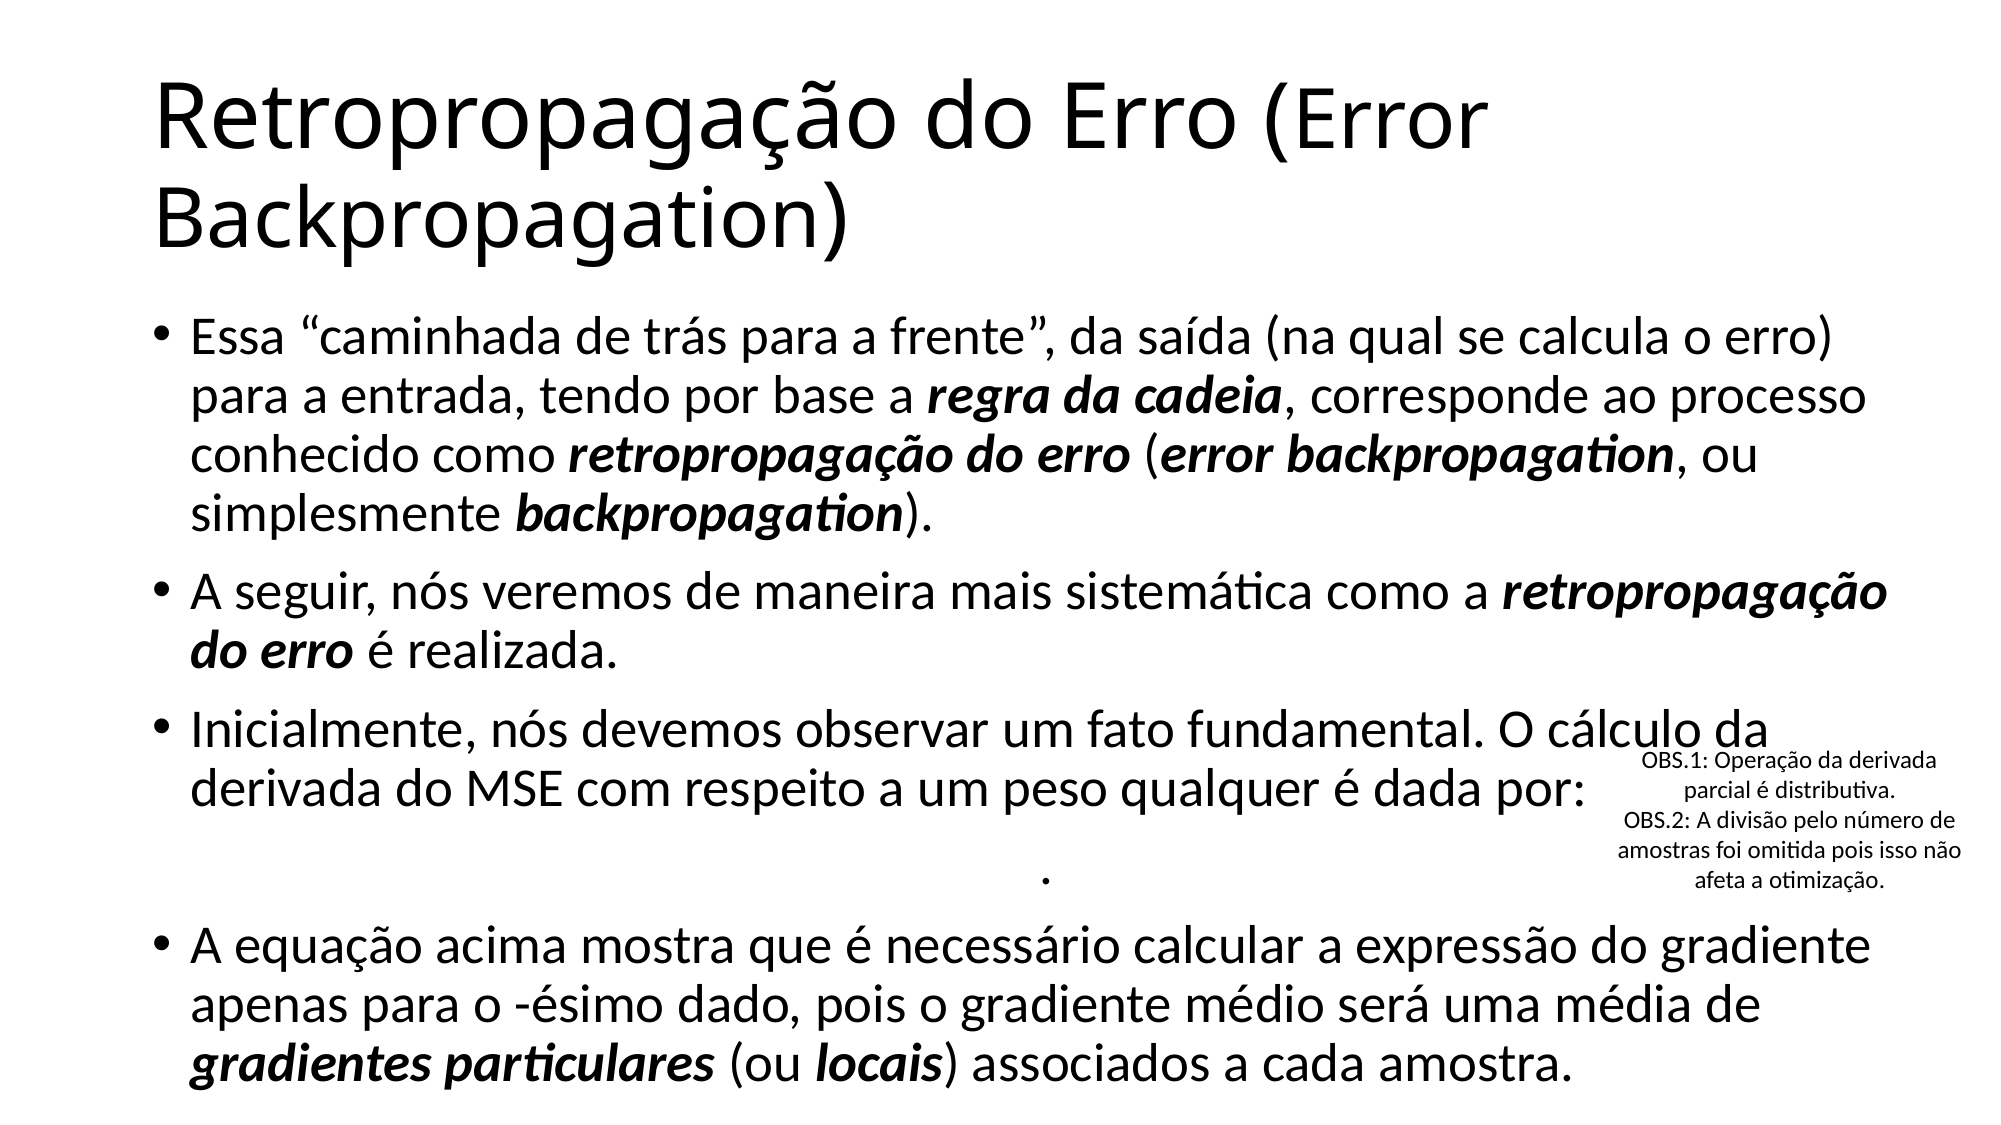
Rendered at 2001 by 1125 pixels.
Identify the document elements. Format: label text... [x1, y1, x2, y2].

title Retropropagação do Erro (Error Backpropagation) [137, 59, 1923, 278]
text_box OBS.1: Operação da derivada parcial é distributiva. OBS.2: A divisão pelo número de amostras foi omitida pois isso não afeta a otimização. [1593, 736, 1986, 931]
